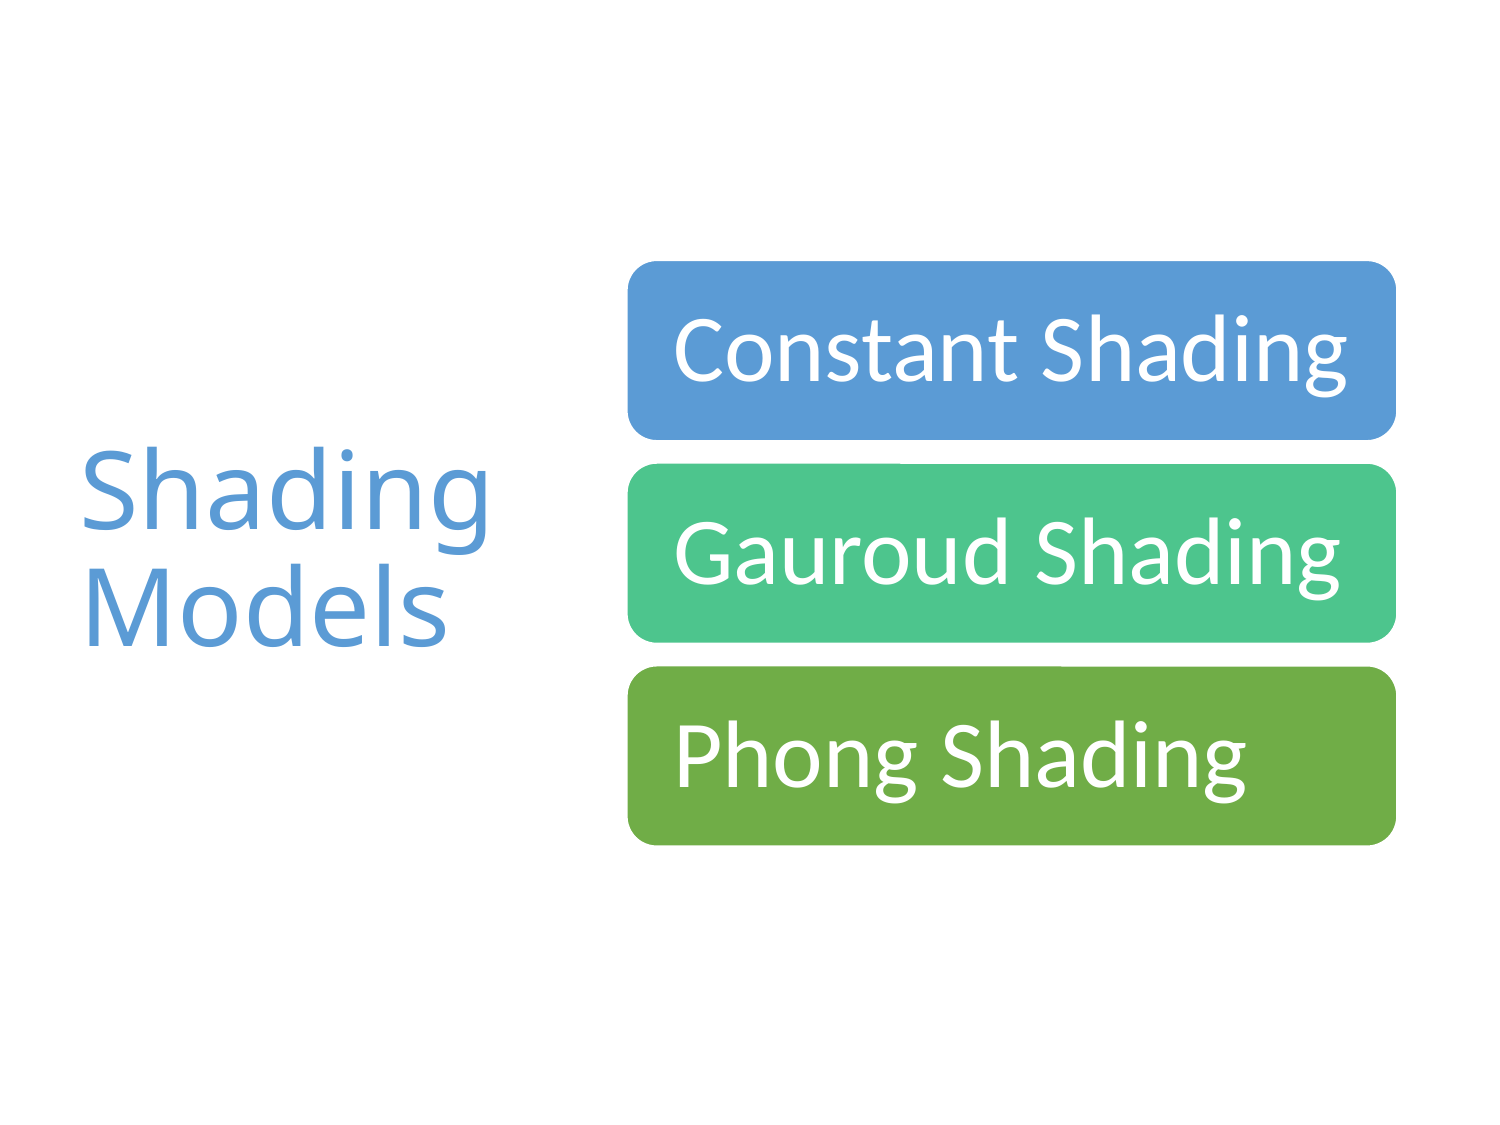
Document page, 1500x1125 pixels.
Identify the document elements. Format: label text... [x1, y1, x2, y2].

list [626, 101, 1398, 1005]
title Shading Models [64, 101, 534, 1005]
